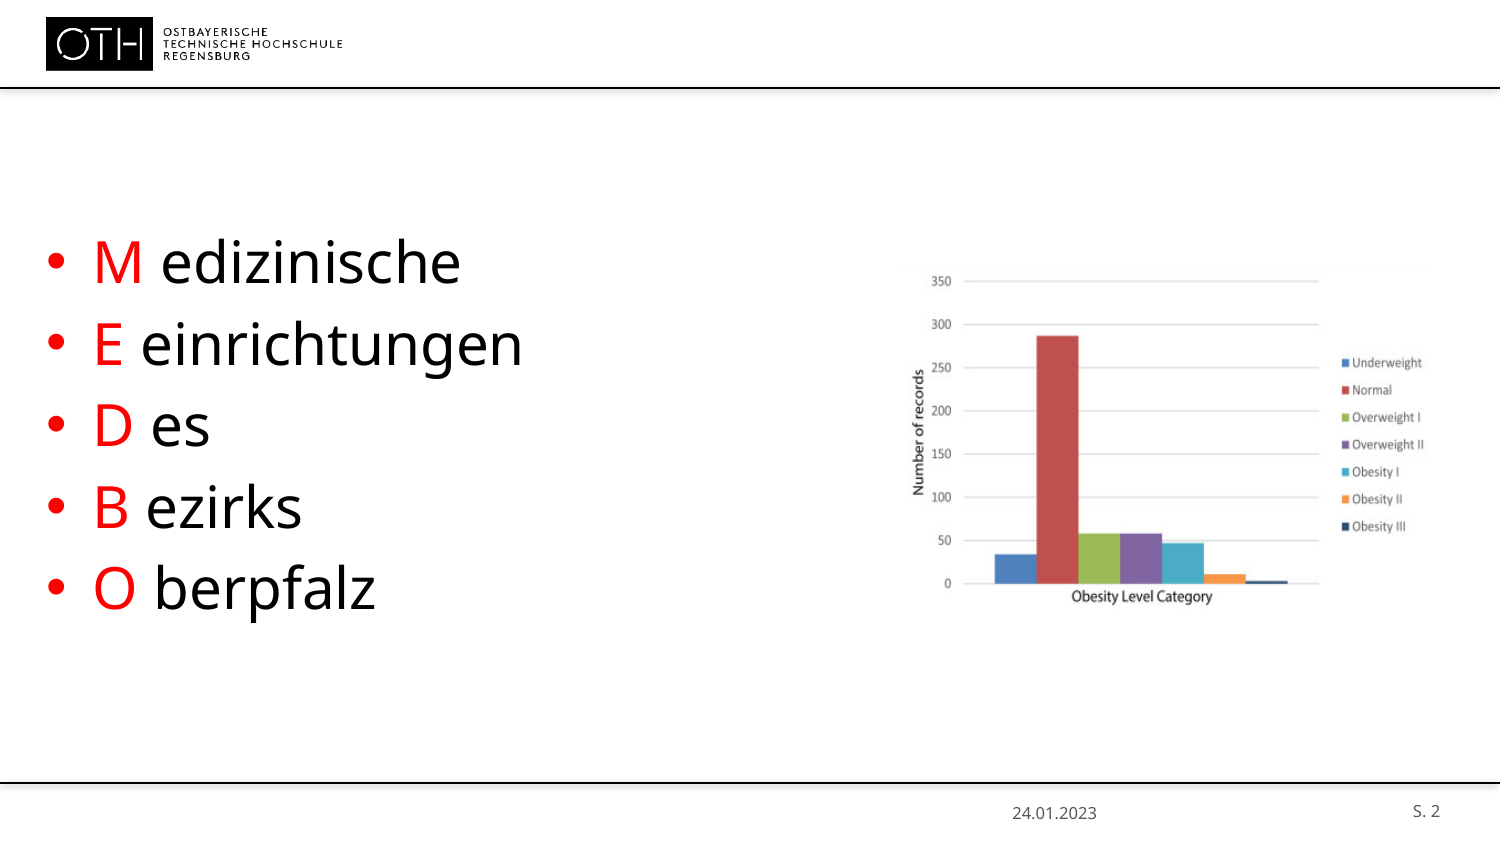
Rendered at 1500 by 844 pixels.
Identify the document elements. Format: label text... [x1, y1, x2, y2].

slide_number S. 2 [1321, 782, 1452, 843]
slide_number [784, 782, 1325, 844]
picture [46, 17, 414, 71]
list M edizinische E einrichtungen D es B ezirks O berpfalz [46, 170, 893, 746]
picture [898, 268, 1436, 617]
